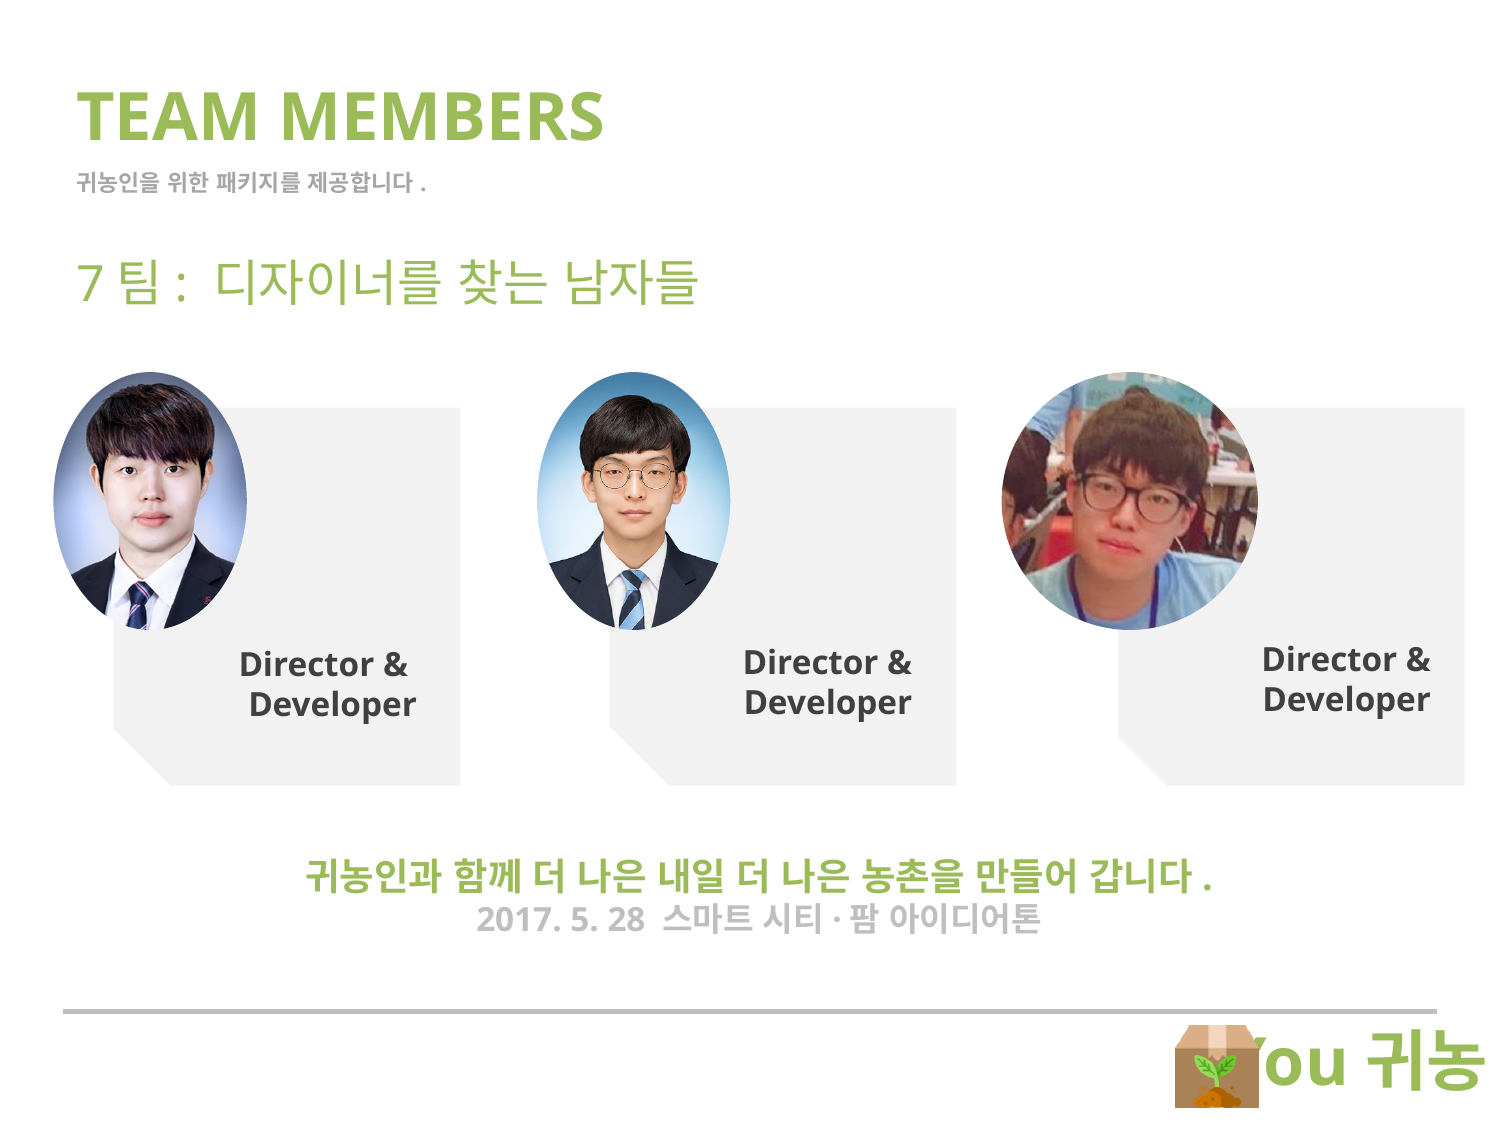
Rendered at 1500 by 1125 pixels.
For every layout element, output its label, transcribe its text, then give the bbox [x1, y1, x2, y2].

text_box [53, 371, 1465, 842]
text_box 7팀: 디자이너를 찾는 남자들 [61, 243, 1093, 319]
text_box 귀농인과 함께 더 나은 내일 더 나은 농촌을 만들어 갑니다. 2017. 5. 28 스마트 시티·팜 아이디어톤 [239, 851, 1279, 988]
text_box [1174, 1011, 1478, 1108]
text_box TEAM MEMBERS [61, 66, 928, 158]
text_box 귀농인을 위한 패키지를 제공합니다. [61, 160, 939, 208]
